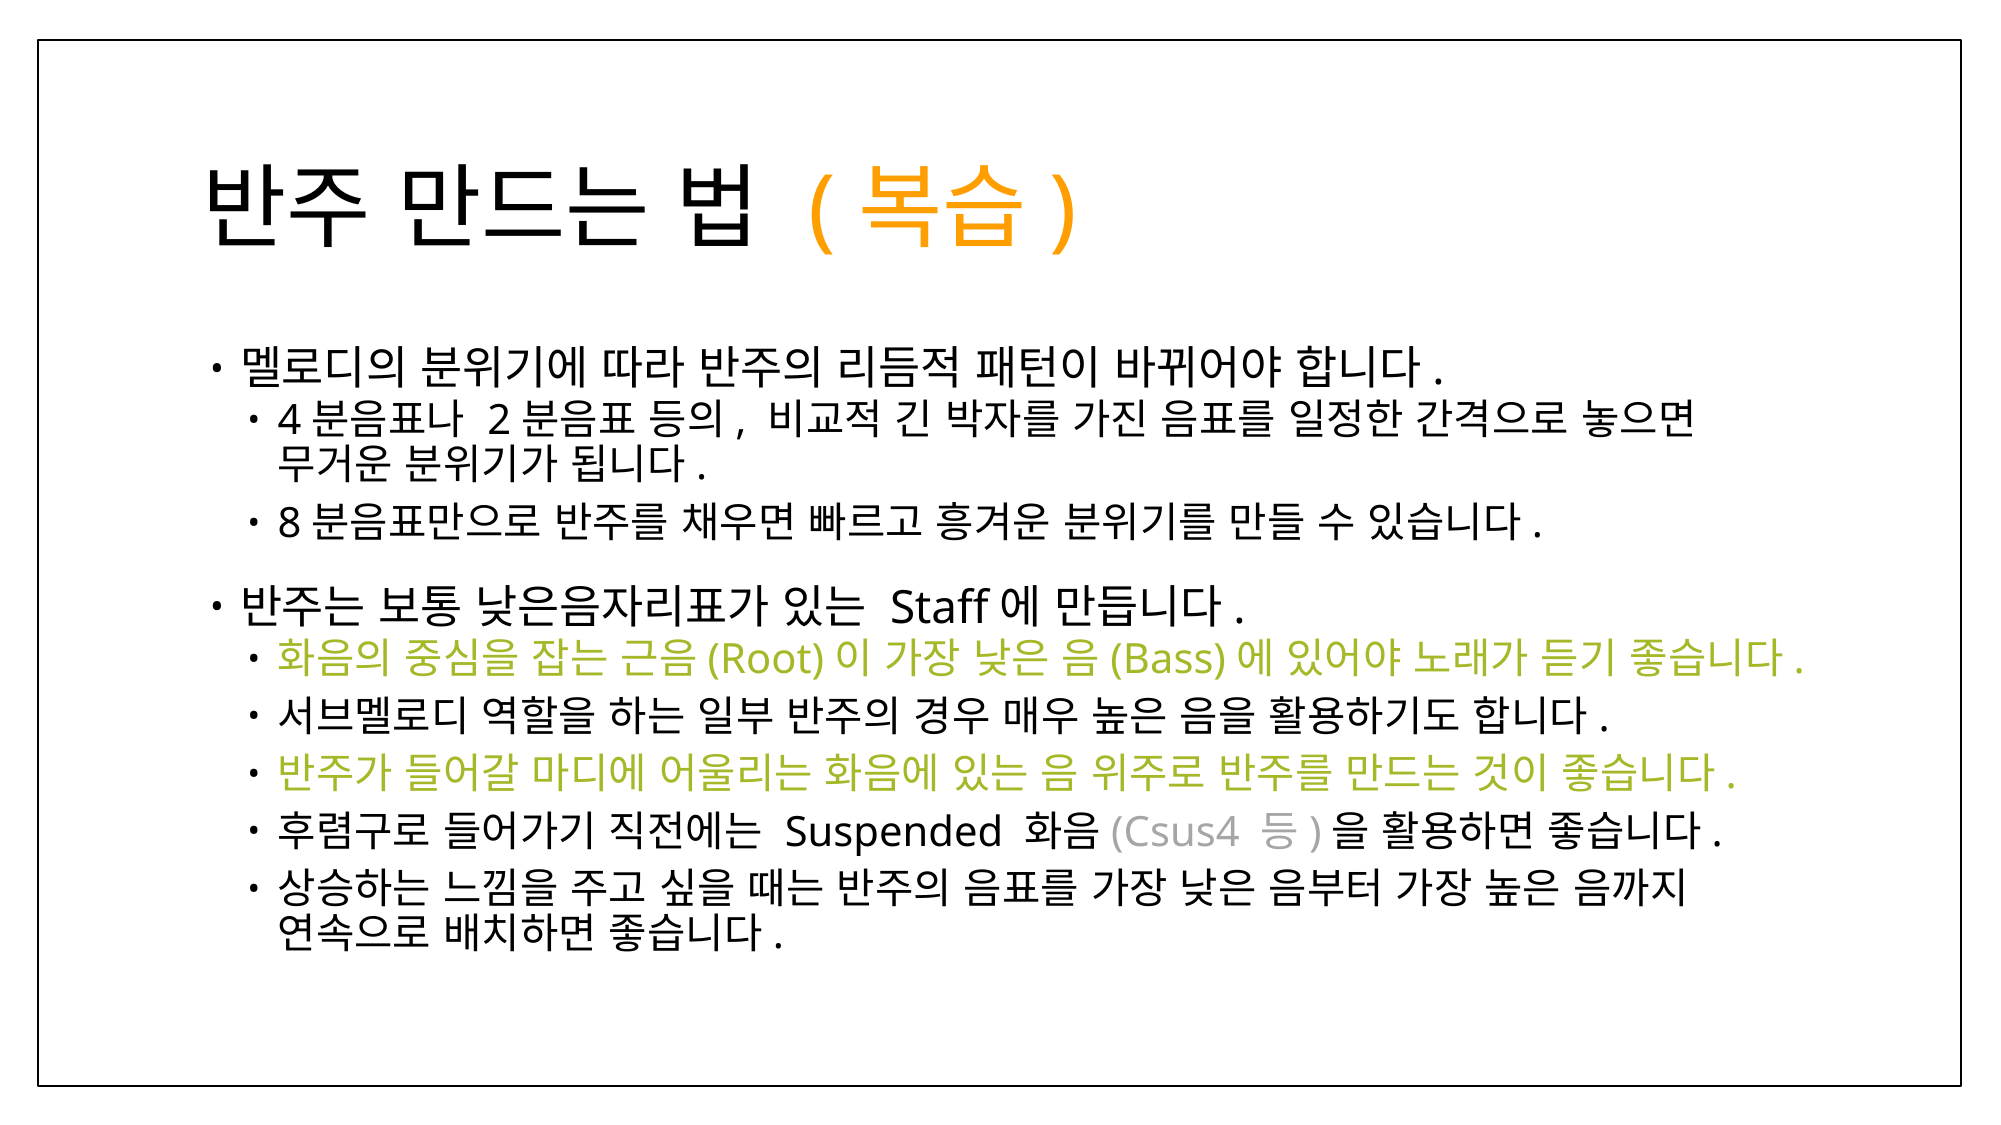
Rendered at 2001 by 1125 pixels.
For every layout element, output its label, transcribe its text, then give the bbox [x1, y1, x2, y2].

title 반주 만드는 법 (복습) [187, 99, 1808, 323]
list 멜로디의 분위기에 따라 반주의 리듬적 패턴이 바뀌어야 합니다. 4분음표나 2분음표 등의, 비교적 긴 박자를 가진 음표를 일정한 간격으로 놓으면 무거운 분위기가 됩니다. 8분음표만으로 반주를 채우면 빠르고 흥겨운 분위기를 만들 수 있습니다. 반주는 보통 낮은음자리표가 있는 Staff에 만듭니다. 화음의 중심을 잡는 근음(Root)이 가장 낮은 음(Bass)에 있어야 노래가 듣기 좋습니다. 서브멜로디 역할을 하는 일부 반주의 경우 매우 높은 음을 활용하기도 합니다. 반주가 들어갈 마디에 어울리는 화음에 있는 음 위주로 반주를 만드는 것이 좋습니다. 후렴구로 들어가기 직전에는 Suspended 화음(Csus4 등)을 활용하면 좋습니다. 상승하는 느낌을 주고 싶을 때는 반주의 음표를 가장 낮은 음부터 가장 높은 음까지 연속으로 배치하면 좋습니다. [187, 337, 1808, 1000]
